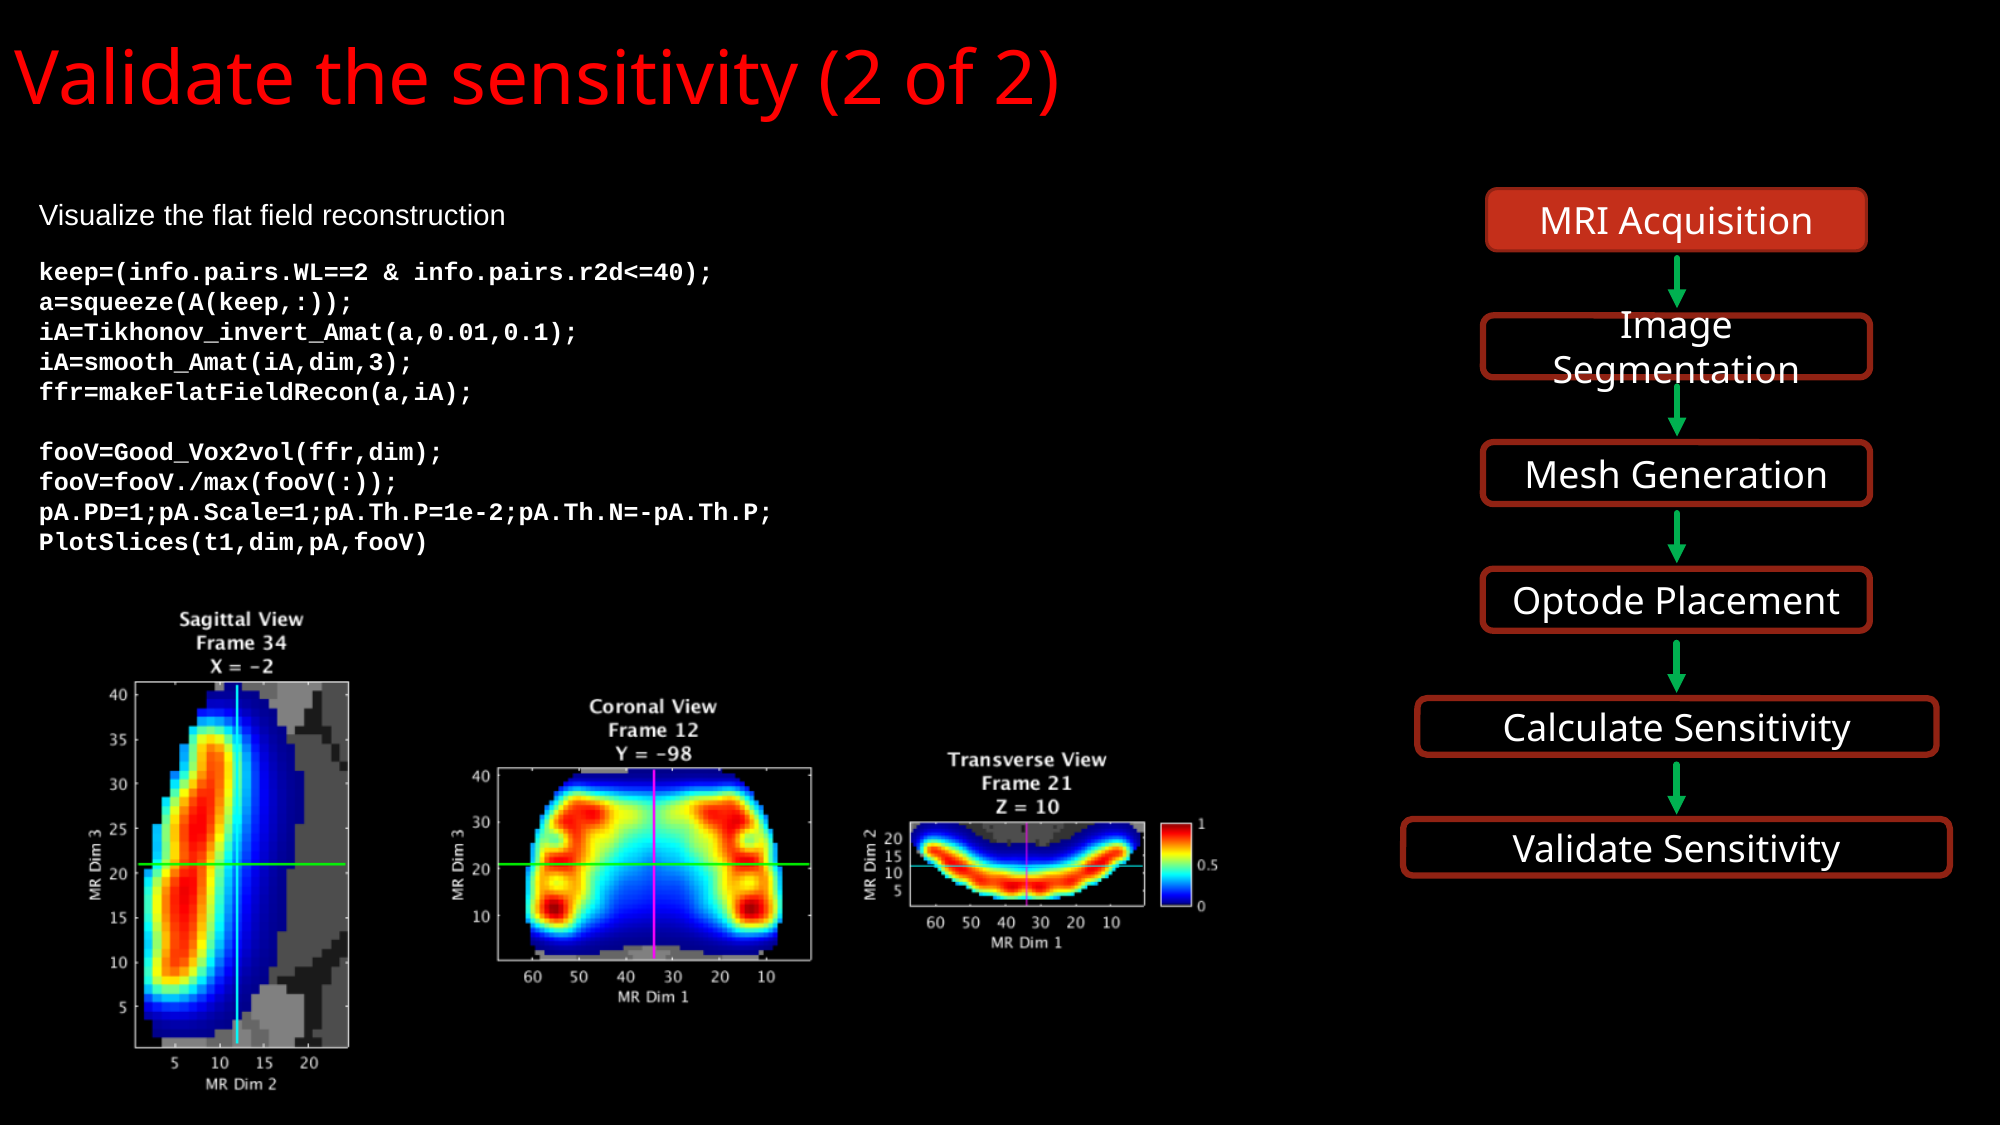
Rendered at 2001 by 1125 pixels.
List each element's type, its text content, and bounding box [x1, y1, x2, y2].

text_box Optode Placement [1481, 567, 1872, 633]
text_box Image Segmentation [1481, 313, 1872, 379]
text_box Validate Sensitivity [1401, 817, 1952, 878]
text_box MRI Acquisition [1485, 187, 1868, 253]
text_box Calculate Sensitivity [1415, 696, 1939, 757]
text_box Mesh Generation [1481, 440, 1872, 506]
picture [75, 607, 1221, 1094]
text_box Validate the sensitivity (2 of 2) [0, 0, 2000, 149]
text_box Visualize the flat field reconstruction keep=(info.pairs.WL==2 & info.pairs.r2d<=40); a=squeeze(A(keep,:)); iA=Tikhonov_invert_Amat(a,0.01,0.1); iA=smooth_Amat(iA,dim,3); ffr=makeFlatFieldRecon(a,iA); fooV=Good_Vox2vol(ffr,dim); fooV=fooV./max(fooV(:)); pA.PD=1;pA.Scale=1;pA.Th.P=1e-2;pA.Th.N=-pA.Th.P; PlotSlices(t1,dim,pA,fooV) [24, 188, 1418, 633]
